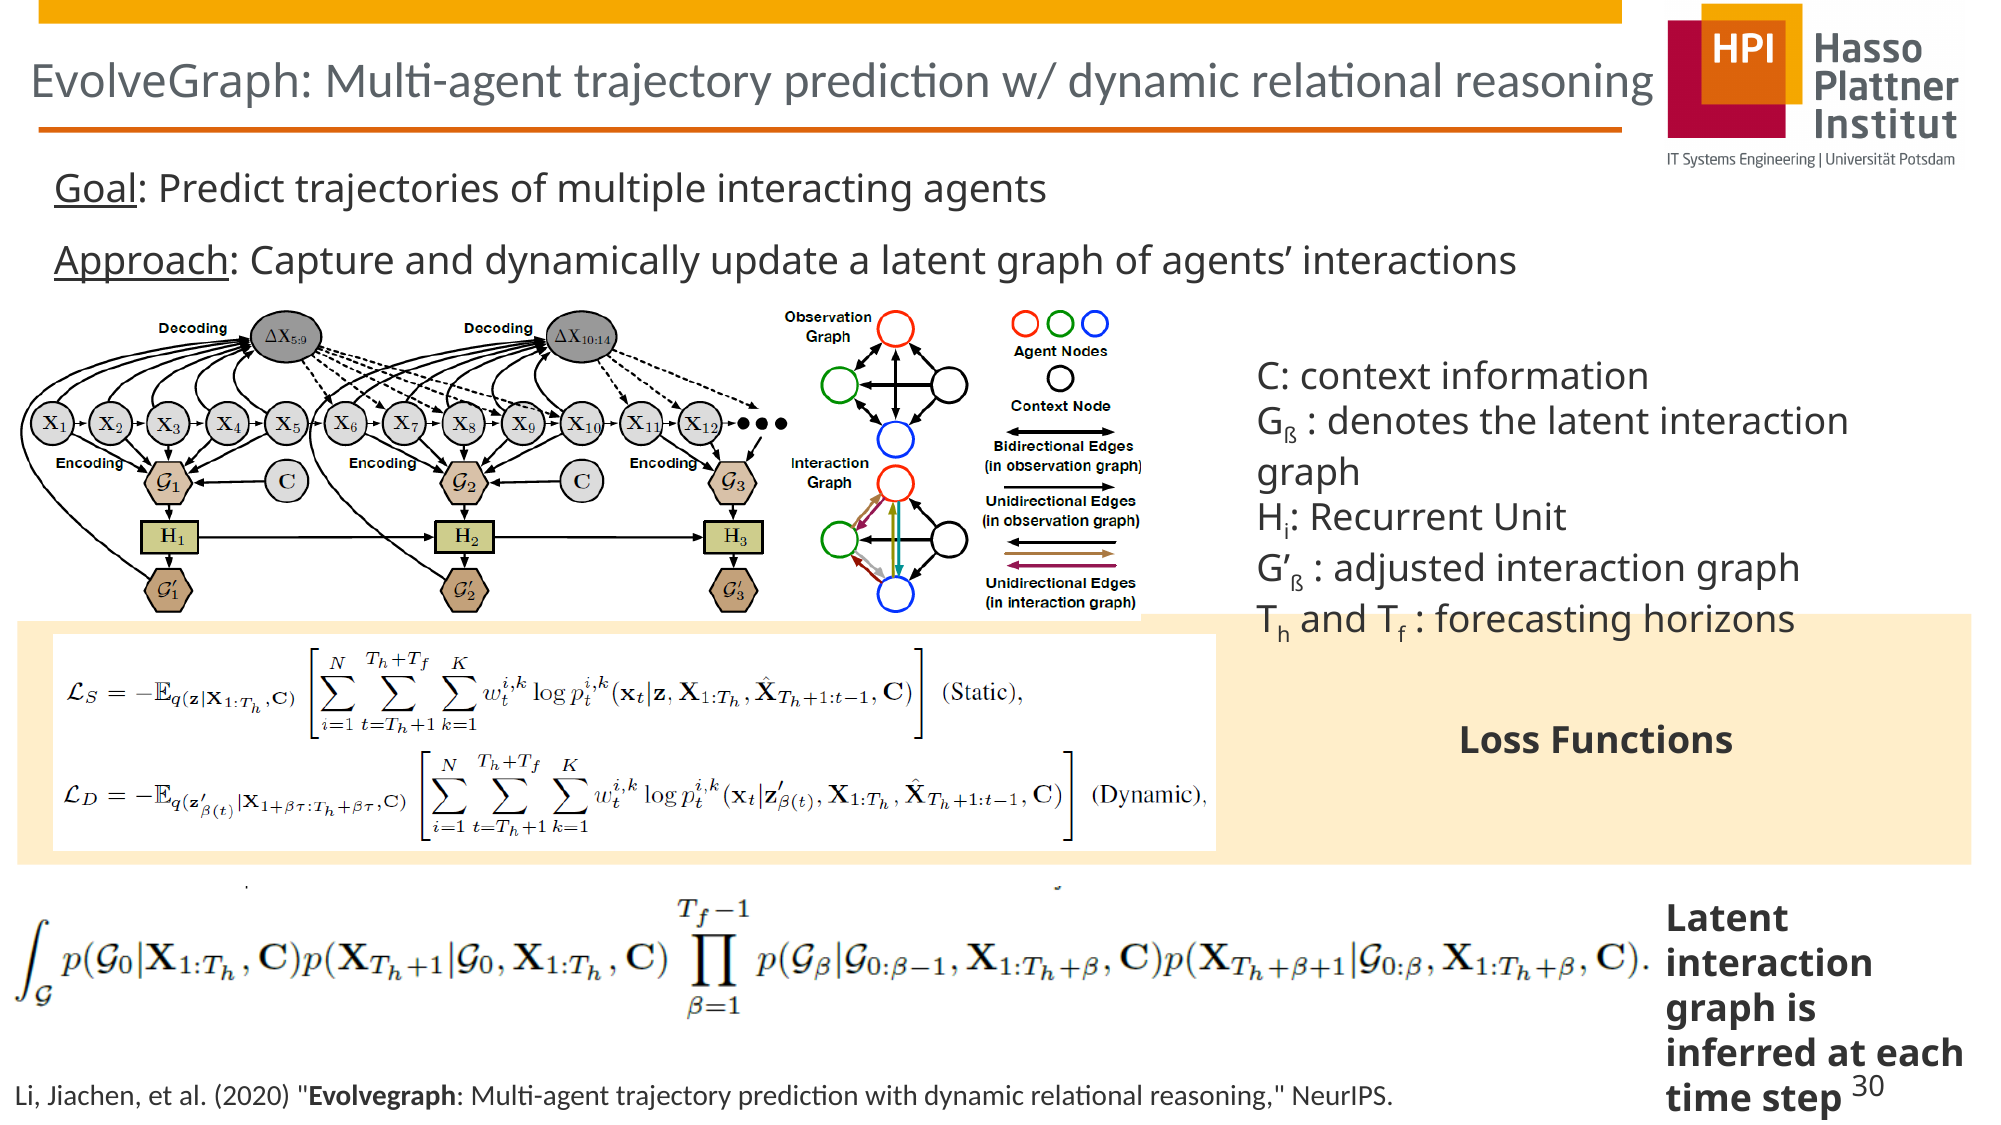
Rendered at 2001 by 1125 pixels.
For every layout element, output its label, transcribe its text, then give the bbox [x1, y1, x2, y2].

text_box C: context information Gß : denotes the latent interaction graph Hi: Recurrent Unit G’ß : adjusted interaction graph Th and Tf : forecasting horizons [1241, 344, 1898, 654]
picture [17, 303, 1141, 622]
text_box Latent interaction graph is inferred at each time step by a factorization [1650, 886, 1993, 1125]
picture [0, 885, 1669, 1026]
picture [1664, 0, 1965, 170]
list Goal: Predict trajectories of multiple interacting agents Approach: Capture and dynamically update a latent graph of agents’ interactions [53, 154, 1937, 279]
text_box Li, Jiachen, et al. (2020) "Evolvegraph: Multi-agent trajectory prediction with dynamic relational reasoning," NeurIPS. [0, 1068, 1650, 1119]
text_box [15, 612, 1974, 867]
picture [53, 633, 1216, 851]
title EvolveGraph: Multi-agent trajectory prediction w/ dynamic relational reasoning [29, 23, 1727, 109]
text_box Loss Functions [1443, 709, 1822, 769]
